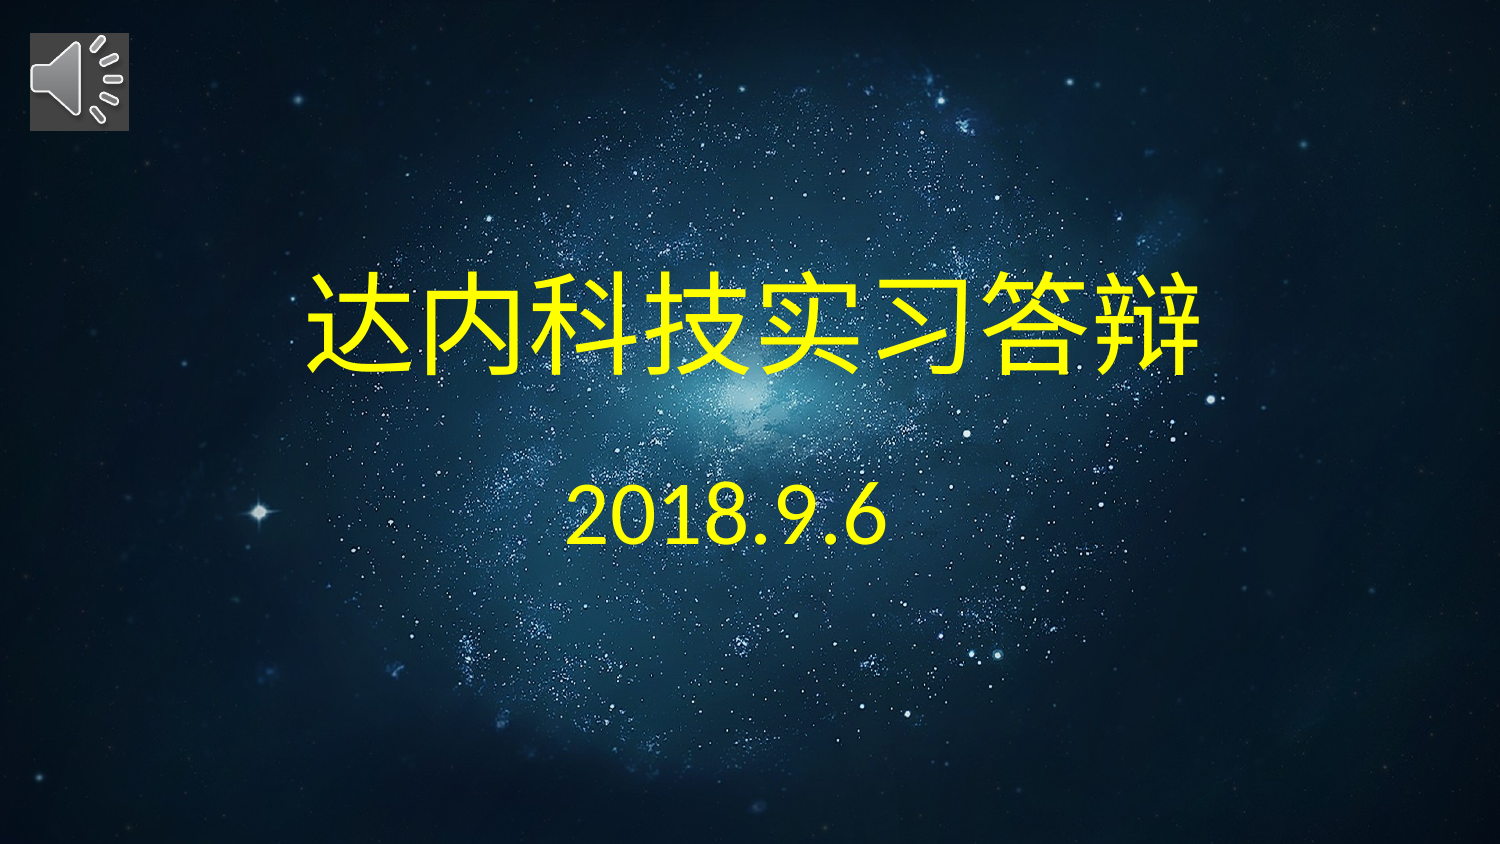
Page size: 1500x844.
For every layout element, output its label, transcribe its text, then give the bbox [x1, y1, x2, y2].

text_box 2018.9.6 [549, 445, 1128, 571]
picture [0, 0, 1500, 844]
text_box 达内科技实习答辩 [289, 246, 1247, 397]
